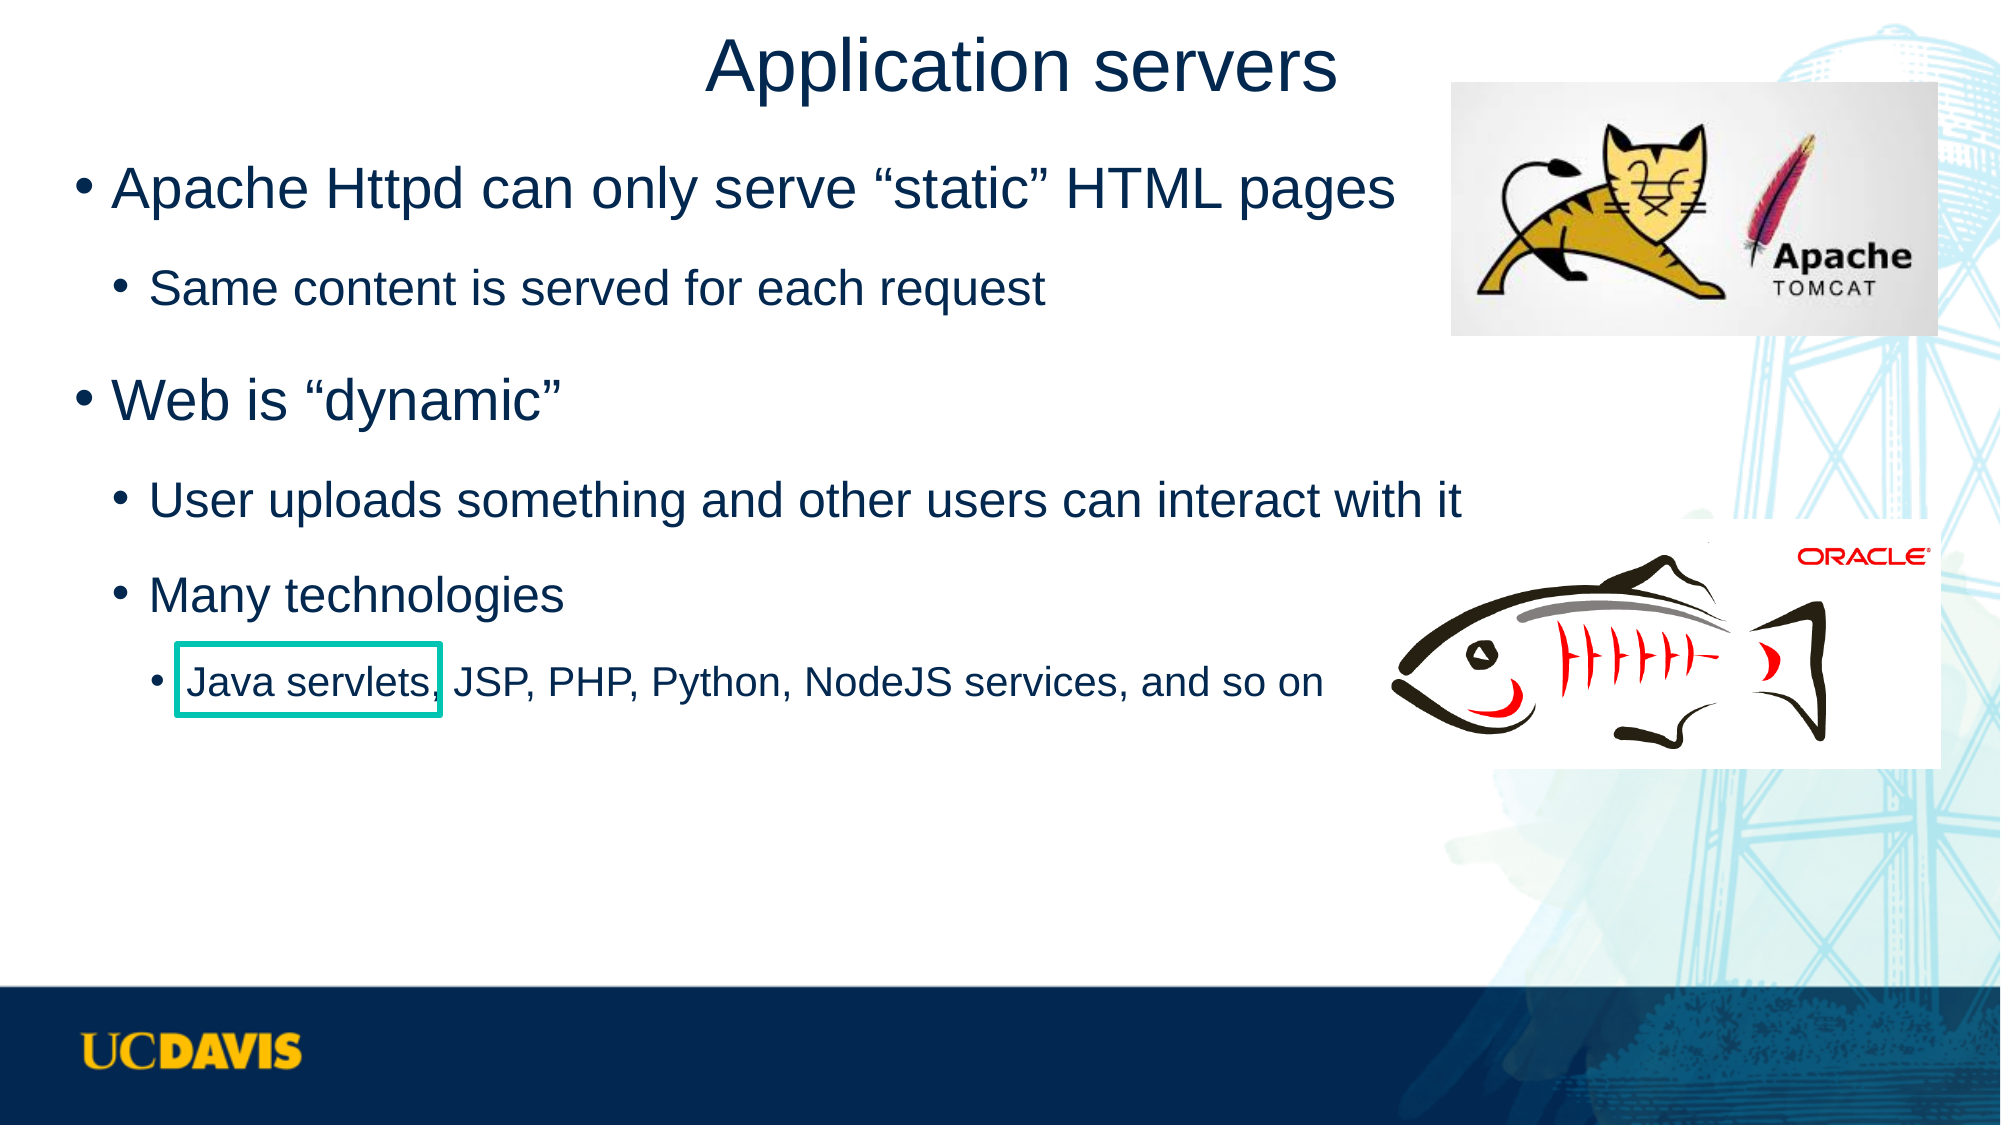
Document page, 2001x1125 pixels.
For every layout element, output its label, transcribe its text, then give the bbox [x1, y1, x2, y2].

picture [0, 0, 2001, 1125]
text_box [176, 644, 441, 716]
title Application servers [0, 0, 2000, 115]
list Apache Httpd can only serve “static” HTML pages Same content is served for each request Web is “dynamic” User uploads something and other users can interact with it Many technologies Java servlets, JSP, PHP, Python, NodeJS services, and so on [59, 128, 1938, 985]
